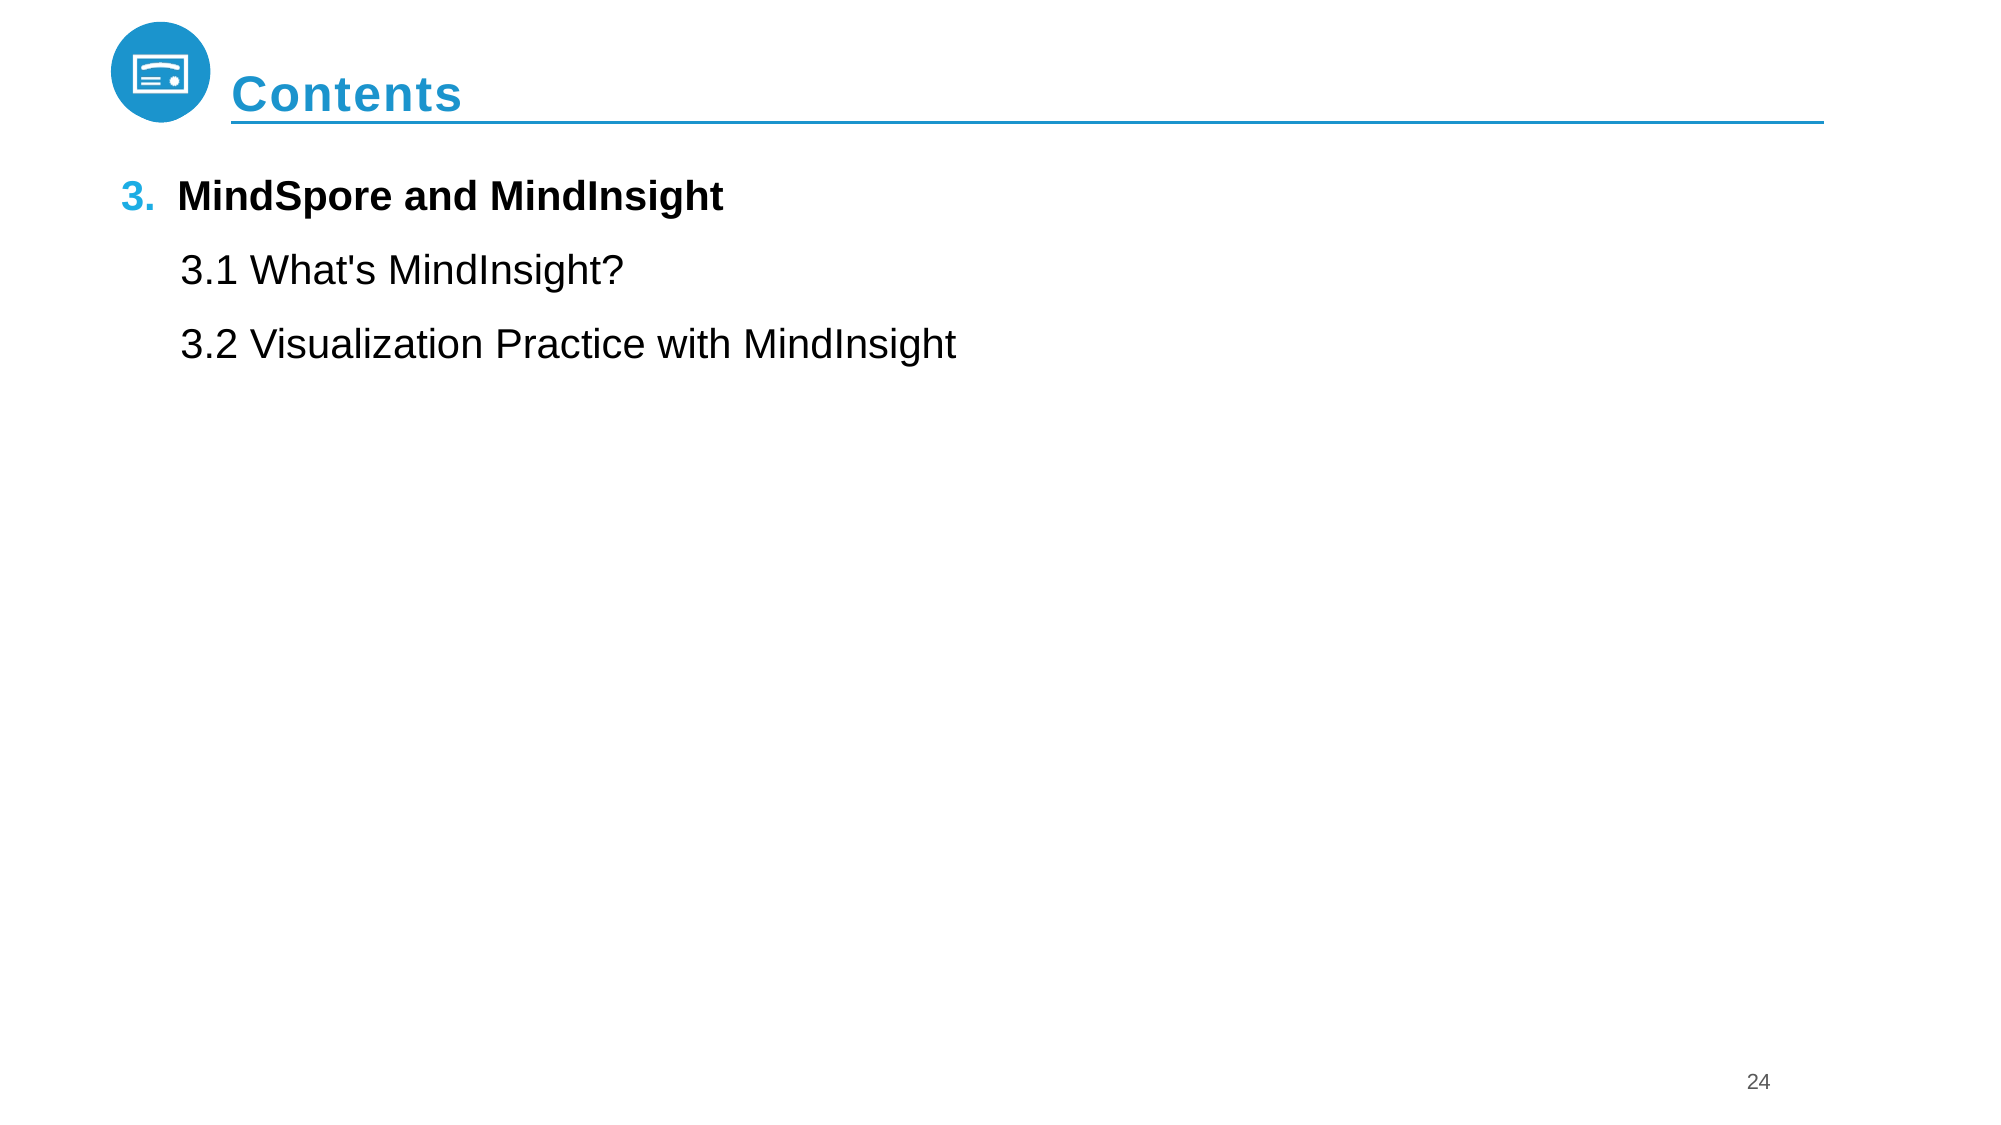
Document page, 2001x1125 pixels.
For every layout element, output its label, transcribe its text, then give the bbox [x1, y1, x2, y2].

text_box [110, 21, 211, 122]
title Contents [231, 0, 1825, 122]
list MindSpore and MindInsight 3.1 What's MindInsight? 3.2 Visualization Practice with MindInsight [106, 167, 1825, 1035]
